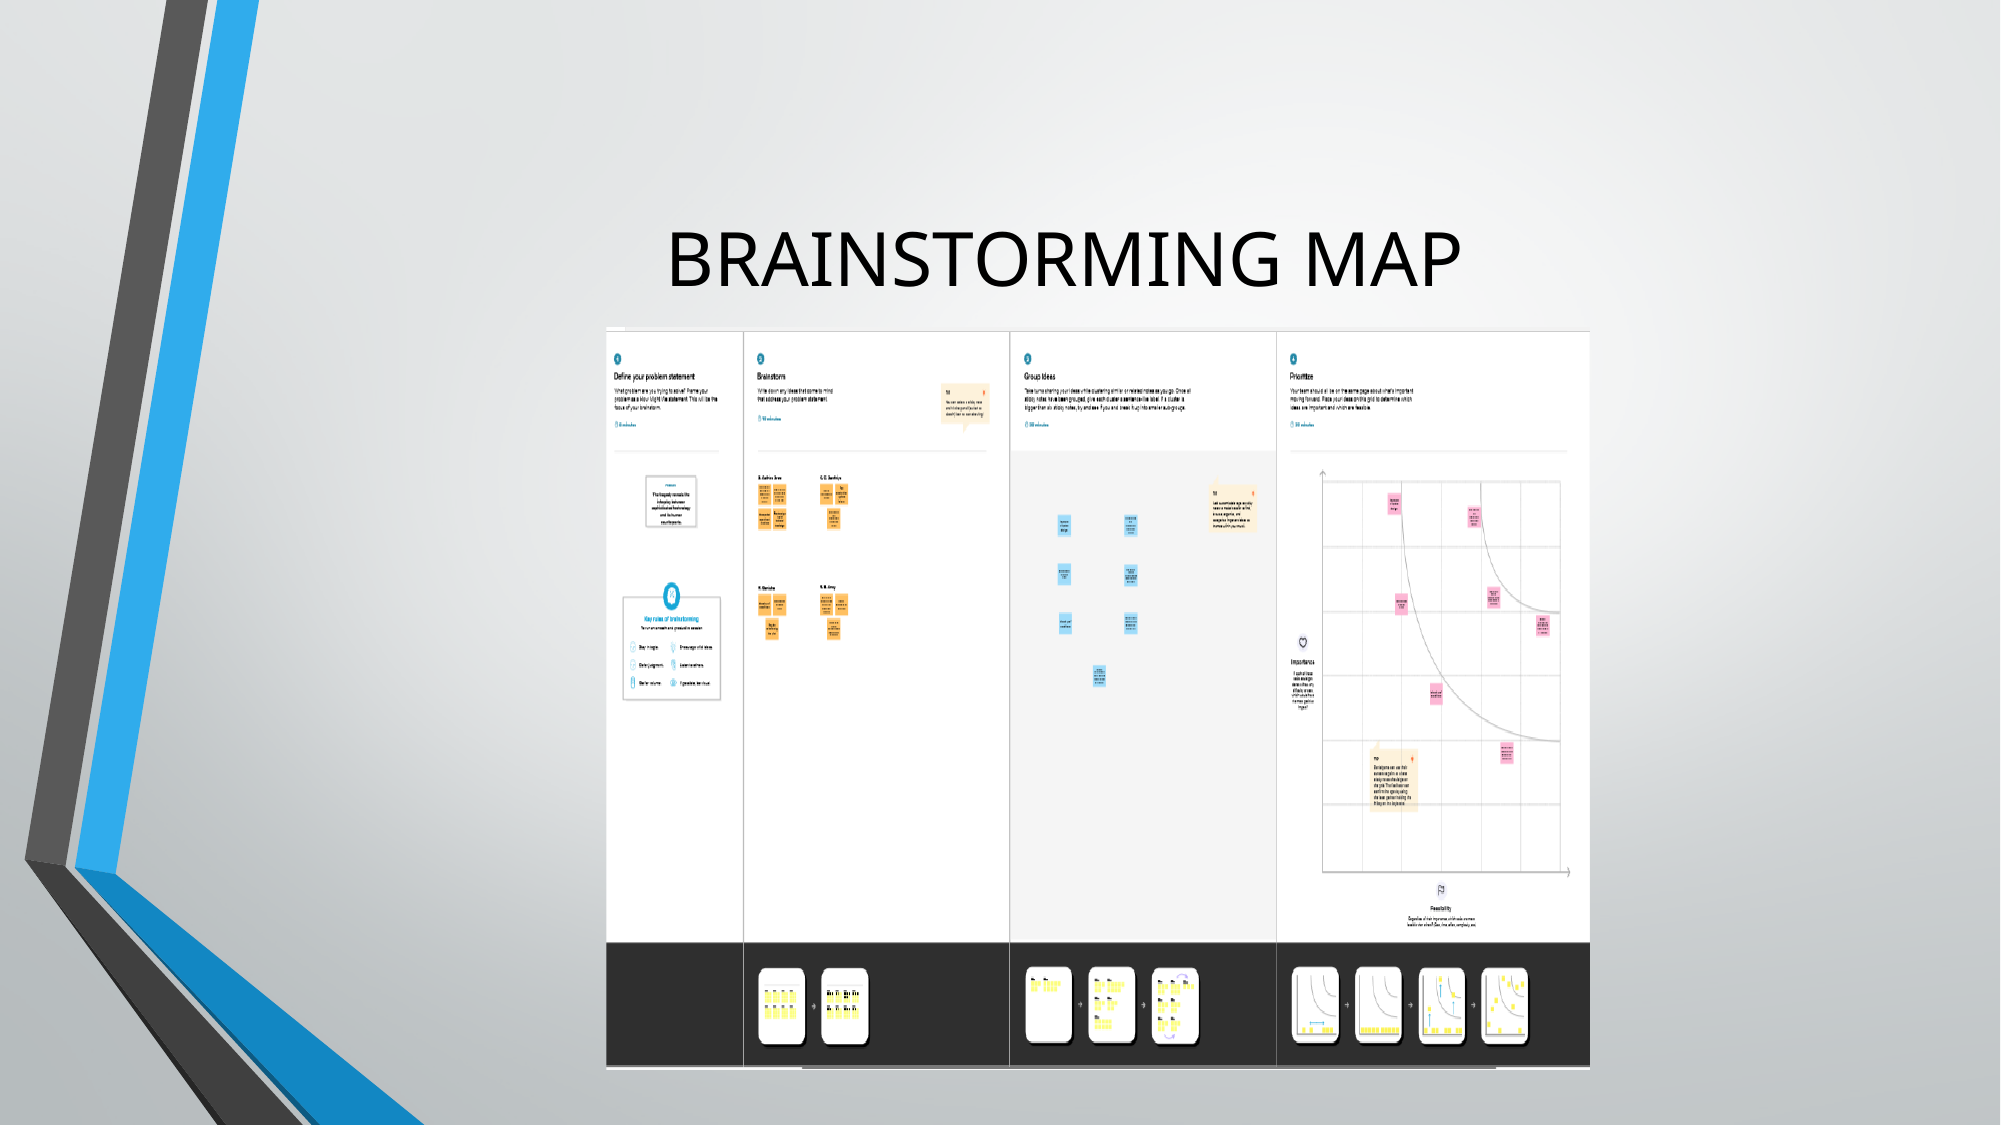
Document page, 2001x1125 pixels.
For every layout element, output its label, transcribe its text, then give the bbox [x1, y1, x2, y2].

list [606, 326, 1591, 1070]
title BRAINSTORMING MAP [243, 112, 1887, 400]
